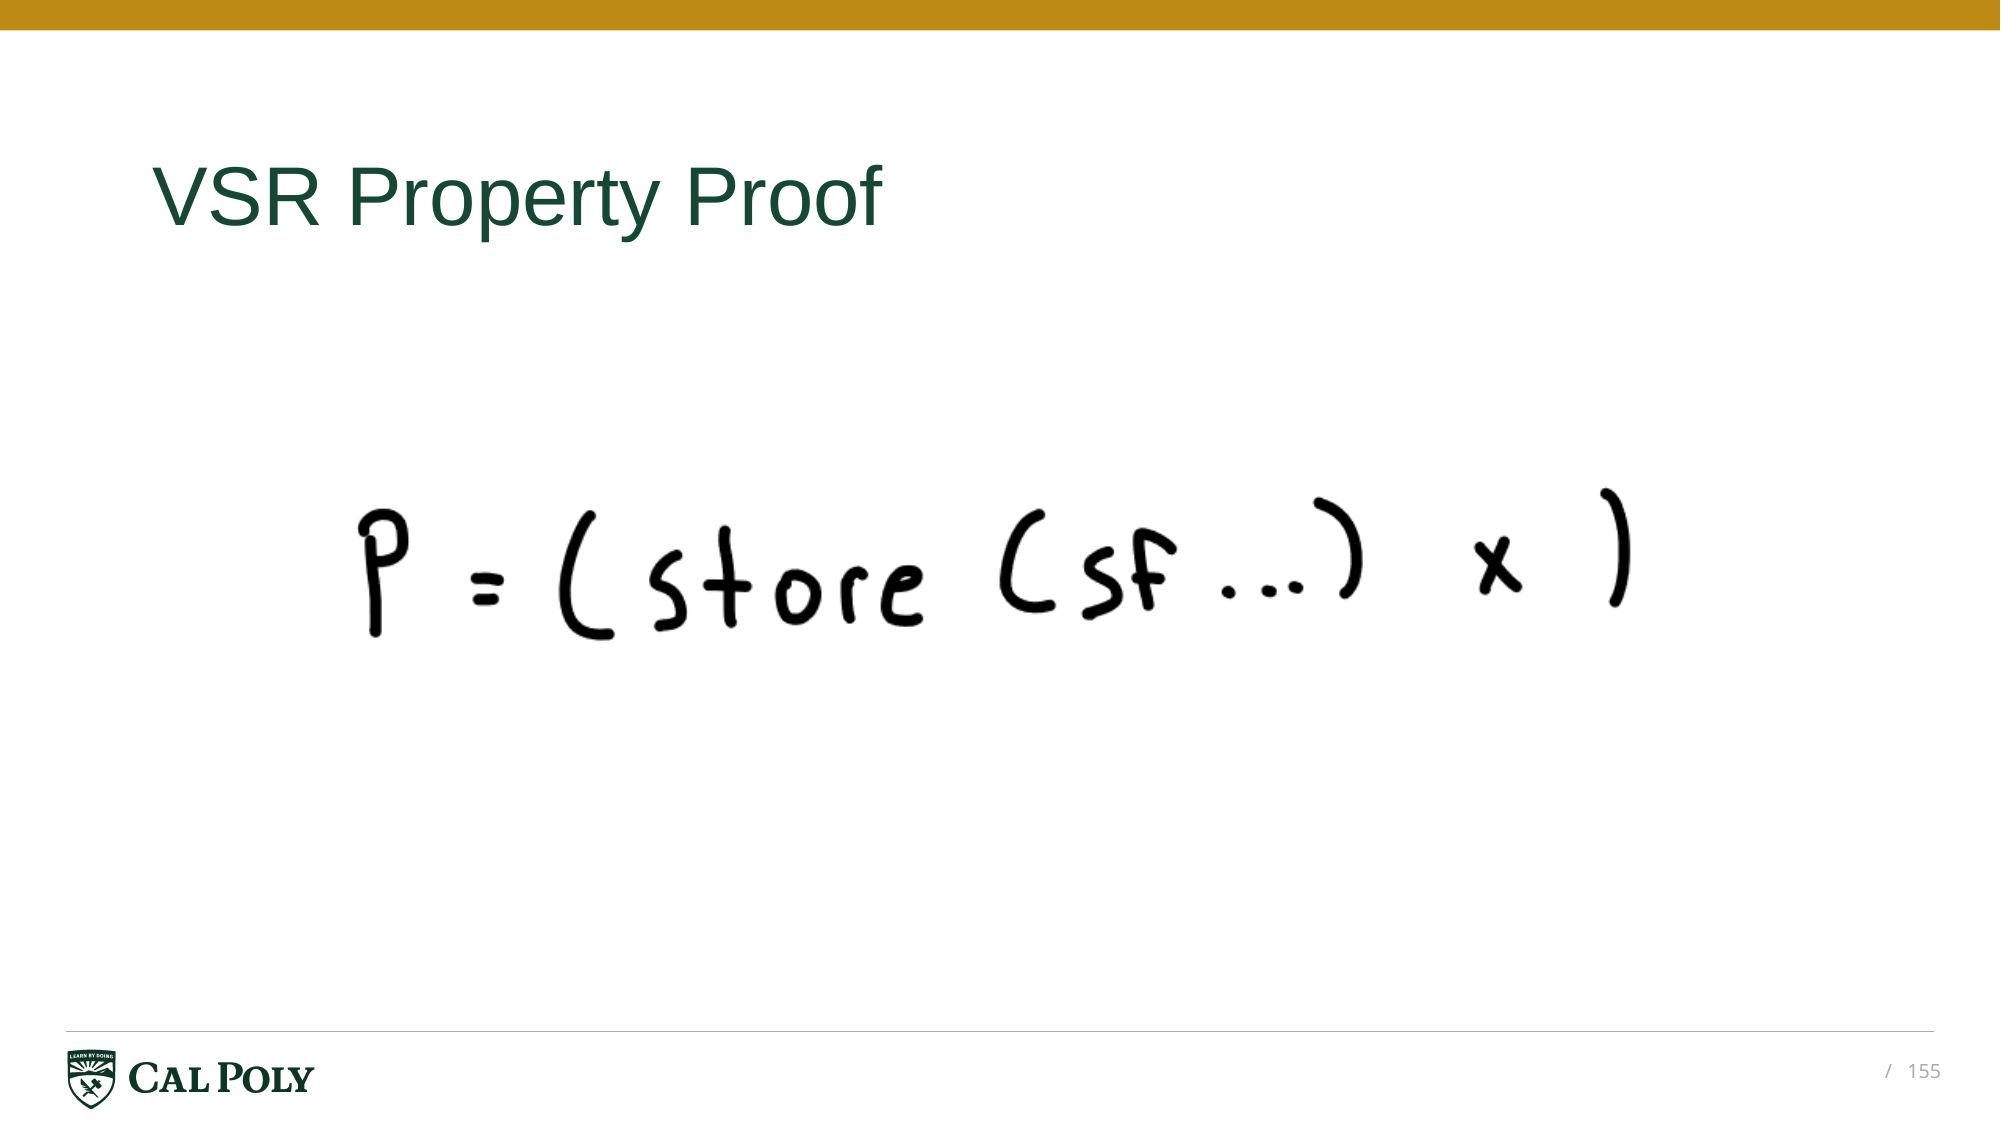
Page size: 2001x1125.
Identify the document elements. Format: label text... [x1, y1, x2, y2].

title VSR Property Proof [137, 147, 1888, 250]
slide_number / 155 [1866, 1041, 1956, 1102]
picture [321, 443, 1679, 682]
picture [43, 1025, 338, 1125]
